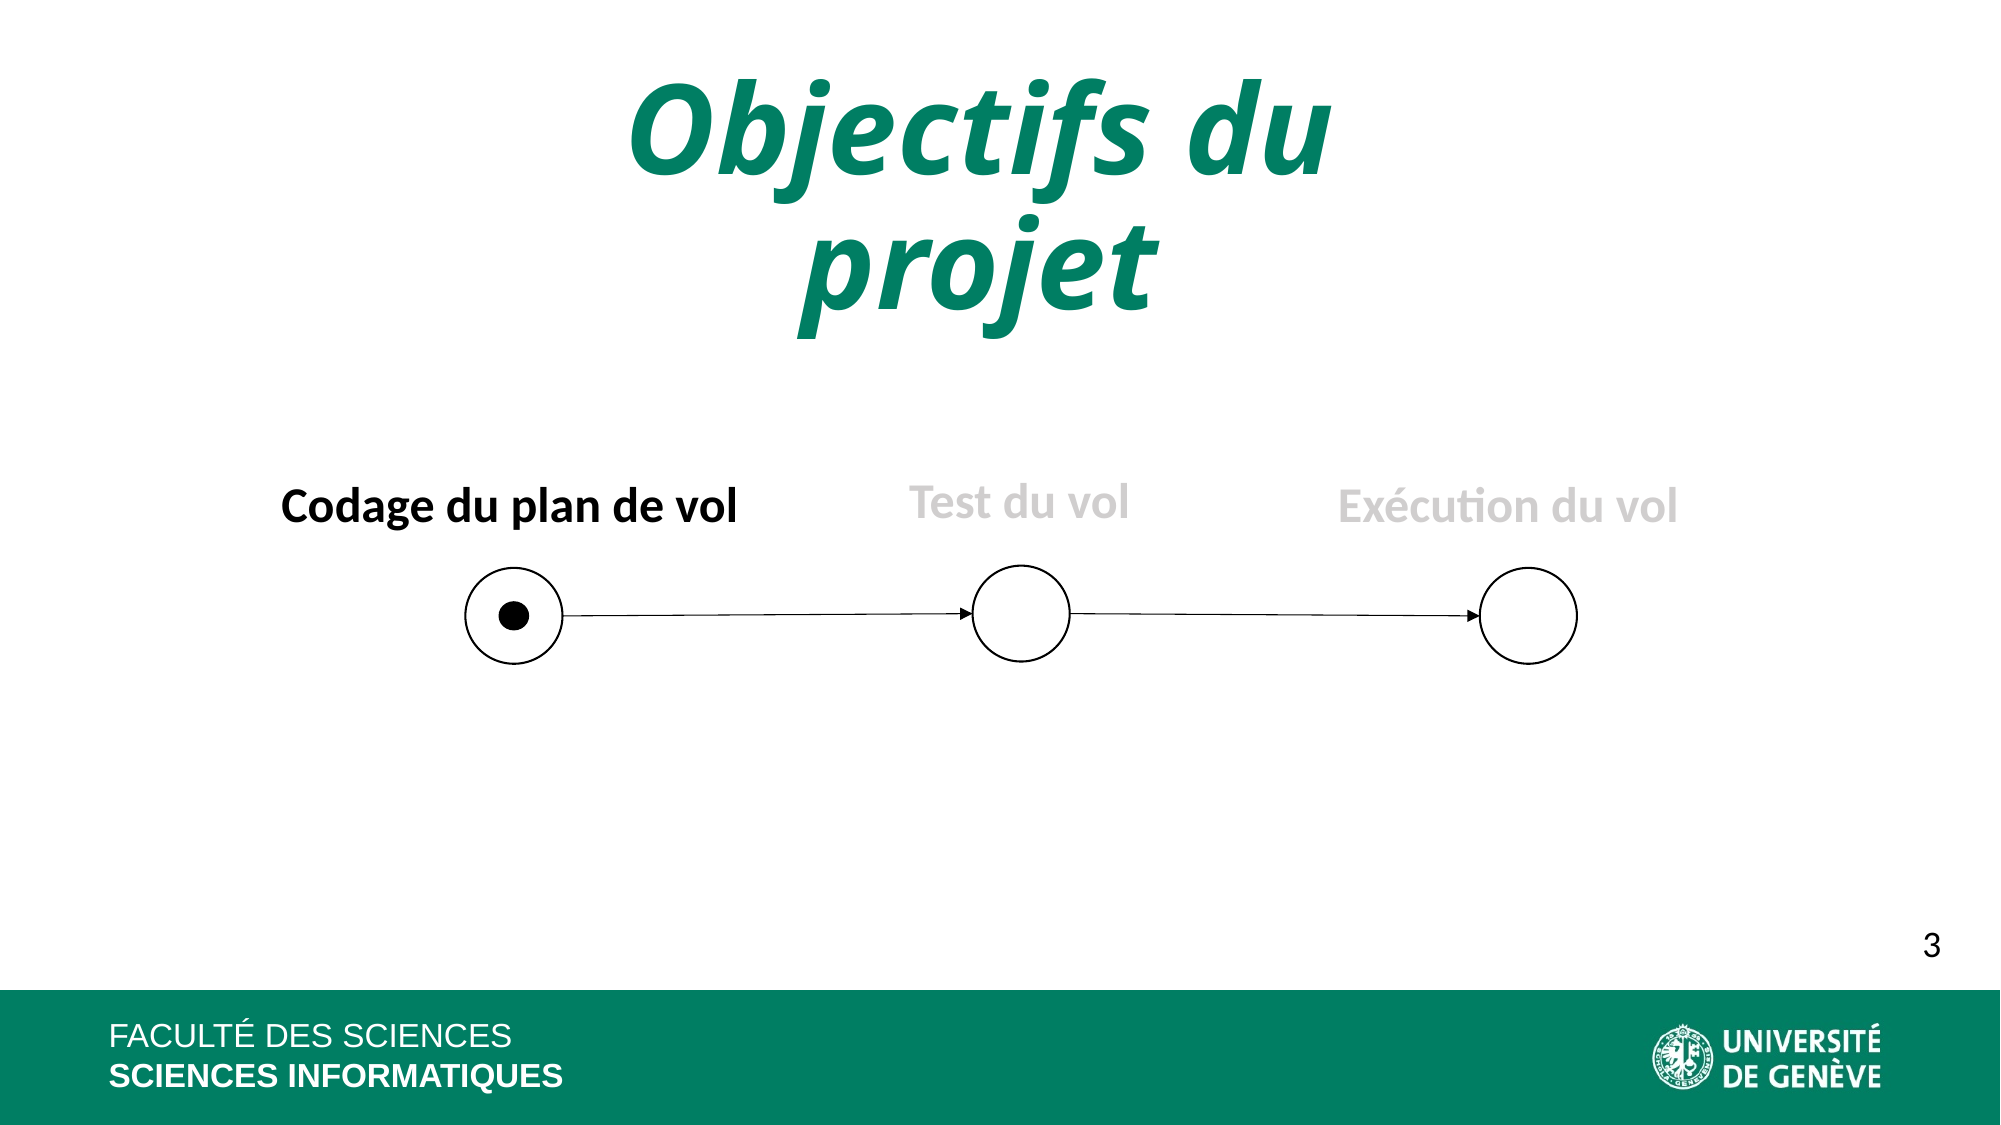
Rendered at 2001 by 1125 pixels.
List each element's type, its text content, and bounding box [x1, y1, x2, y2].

text_box Objectifs du projet [492, 58, 1468, 248]
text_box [266, 461, 1734, 664]
picture [0, 990, 2000, 1125]
text_box 3 [1907, 912, 1954, 973]
text_box FACULTÉ DES SCIENCES SCIENCES INFORMATIQUES [93, 1006, 1409, 1102]
